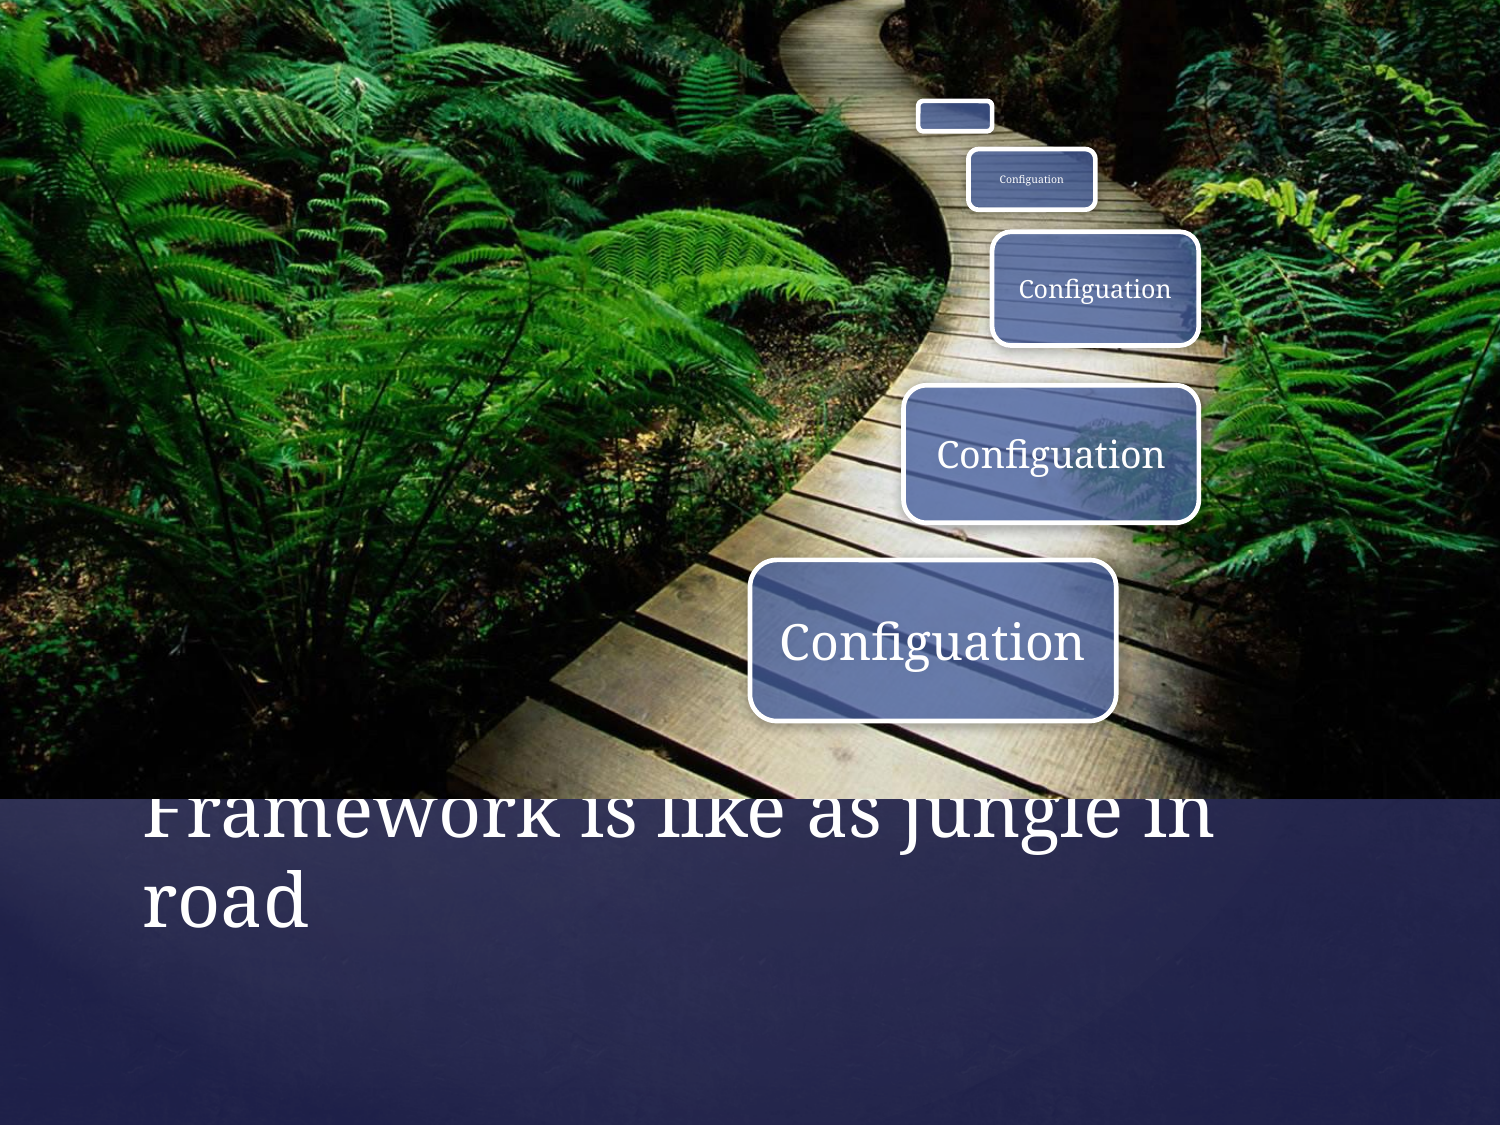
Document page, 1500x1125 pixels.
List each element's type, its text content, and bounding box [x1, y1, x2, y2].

title Framework is like as jungle in road [127, 814, 1365, 950]
picture [0, 0, 1500, 800]
